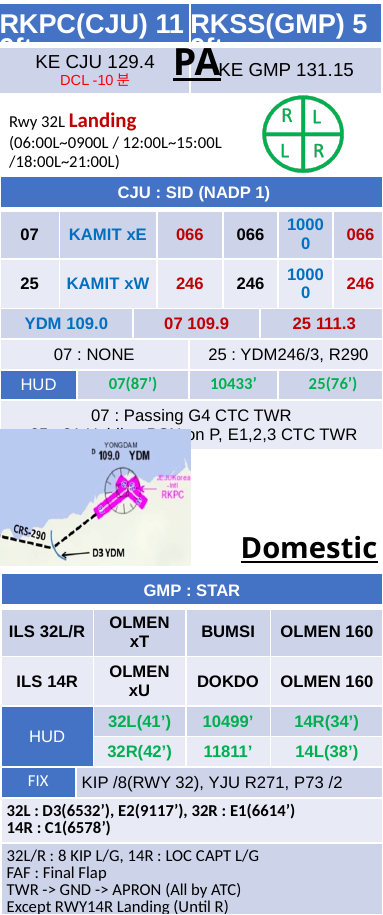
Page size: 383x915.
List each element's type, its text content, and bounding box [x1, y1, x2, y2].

text_box Rwy 32L Landing (06:00L~0900L / 12:00L~15:00L /18:00L~21:00L) [0, 98, 258, 179]
table_cell KE GMP 131.15 [191, 48, 381, 93]
table_cell YDM 109.0 [1, 309, 132, 338]
table_cell OLMEN 160 [271, 657, 382, 705]
table_cell HUD [2, 707, 93, 766]
table_cell OLMEN 160 [271, 610, 382, 656]
table_cell DOKDO [187, 657, 270, 705]
table_cell FIX [2, 768, 75, 797]
table_cell BUMSI [187, 610, 270, 656]
picture [0, 429, 192, 566]
text_box PA [143, 37, 250, 89]
table_cell 14R(34’) [271, 707, 382, 736]
table_header RKPC(CJU) 119ft [0, 4, 189, 42]
table_cell 246 [158, 260, 222, 308]
table_cell 07(87’) [78, 371, 188, 399]
table_cell 10000 [279, 260, 332, 308]
table_cell KE CJU 129.4 DCL -10분 [0, 48, 189, 93]
table_cell 14L(38’) [271, 737, 382, 766]
table_cell KAMIT xE [60, 212, 156, 258]
table_cell 07 109.9 [134, 309, 259, 338]
table_cell ILS 14R [2, 657, 93, 705]
table_cell 07 [1, 212, 59, 258]
table_cell 11811’ [187, 737, 270, 766]
table_cell 07 : NONE [1, 340, 188, 369]
table_cell KAMIT xW [60, 260, 156, 308]
table_cell 10433’ [190, 371, 277, 399]
table_cell 246 [224, 260, 277, 308]
table_cell 25(76’) [279, 371, 382, 399]
table_cell 32L : D3(6532’), E2(9117’), 32R : E1(6614’) 14R : C1(6578’) [2, 799, 382, 842]
text_box Domestic [207, 522, 382, 577]
table_cell 066 [158, 212, 222, 258]
table_cell 066 [224, 212, 277, 258]
table_cell 25 : YDM246/3, R290 [190, 340, 382, 369]
table_cell OLMEN xU [94, 657, 185, 705]
table_cell OLMEN xT [94, 610, 185, 656]
table_header CJU : SID (NADP 1) [1, 177, 382, 207]
table_cell 066 [334, 212, 382, 258]
table_cell 32L/R : 8 KIP L/G, 14R : LOC CAPT L/G FAF : Final Flap TWR -> GND -> APRON (All by ATC) Except RWY14R Landing (Until R) [2, 844, 382, 914]
table_cell 25 111.3 [261, 309, 382, 338]
table_cell 246 [334, 260, 382, 308]
table_cell 10499’ [187, 707, 270, 736]
table_cell HUD [1, 371, 76, 399]
picture [262, 95, 344, 177]
table_cell 10000 [279, 212, 332, 258]
table_cell KIP /8(RWY 32), YJU R271, P73 /2 [77, 768, 382, 797]
table_cell 25 [1, 260, 59, 308]
table_header GMP : STAR [2, 574, 382, 604]
table_cell 32R(42’) [94, 737, 185, 766]
table_cell ILS 32L/R [2, 610, 93, 656]
table_cell 32L(41’) [94, 707, 185, 736]
table_header RKSS(GMP) 59ft [191, 4, 381, 42]
table_cell 07 : Passing G4 CTC TWR 25 : 31 Holding PSN on P, E1,2,3 CTC TWR [1, 401, 382, 449]
